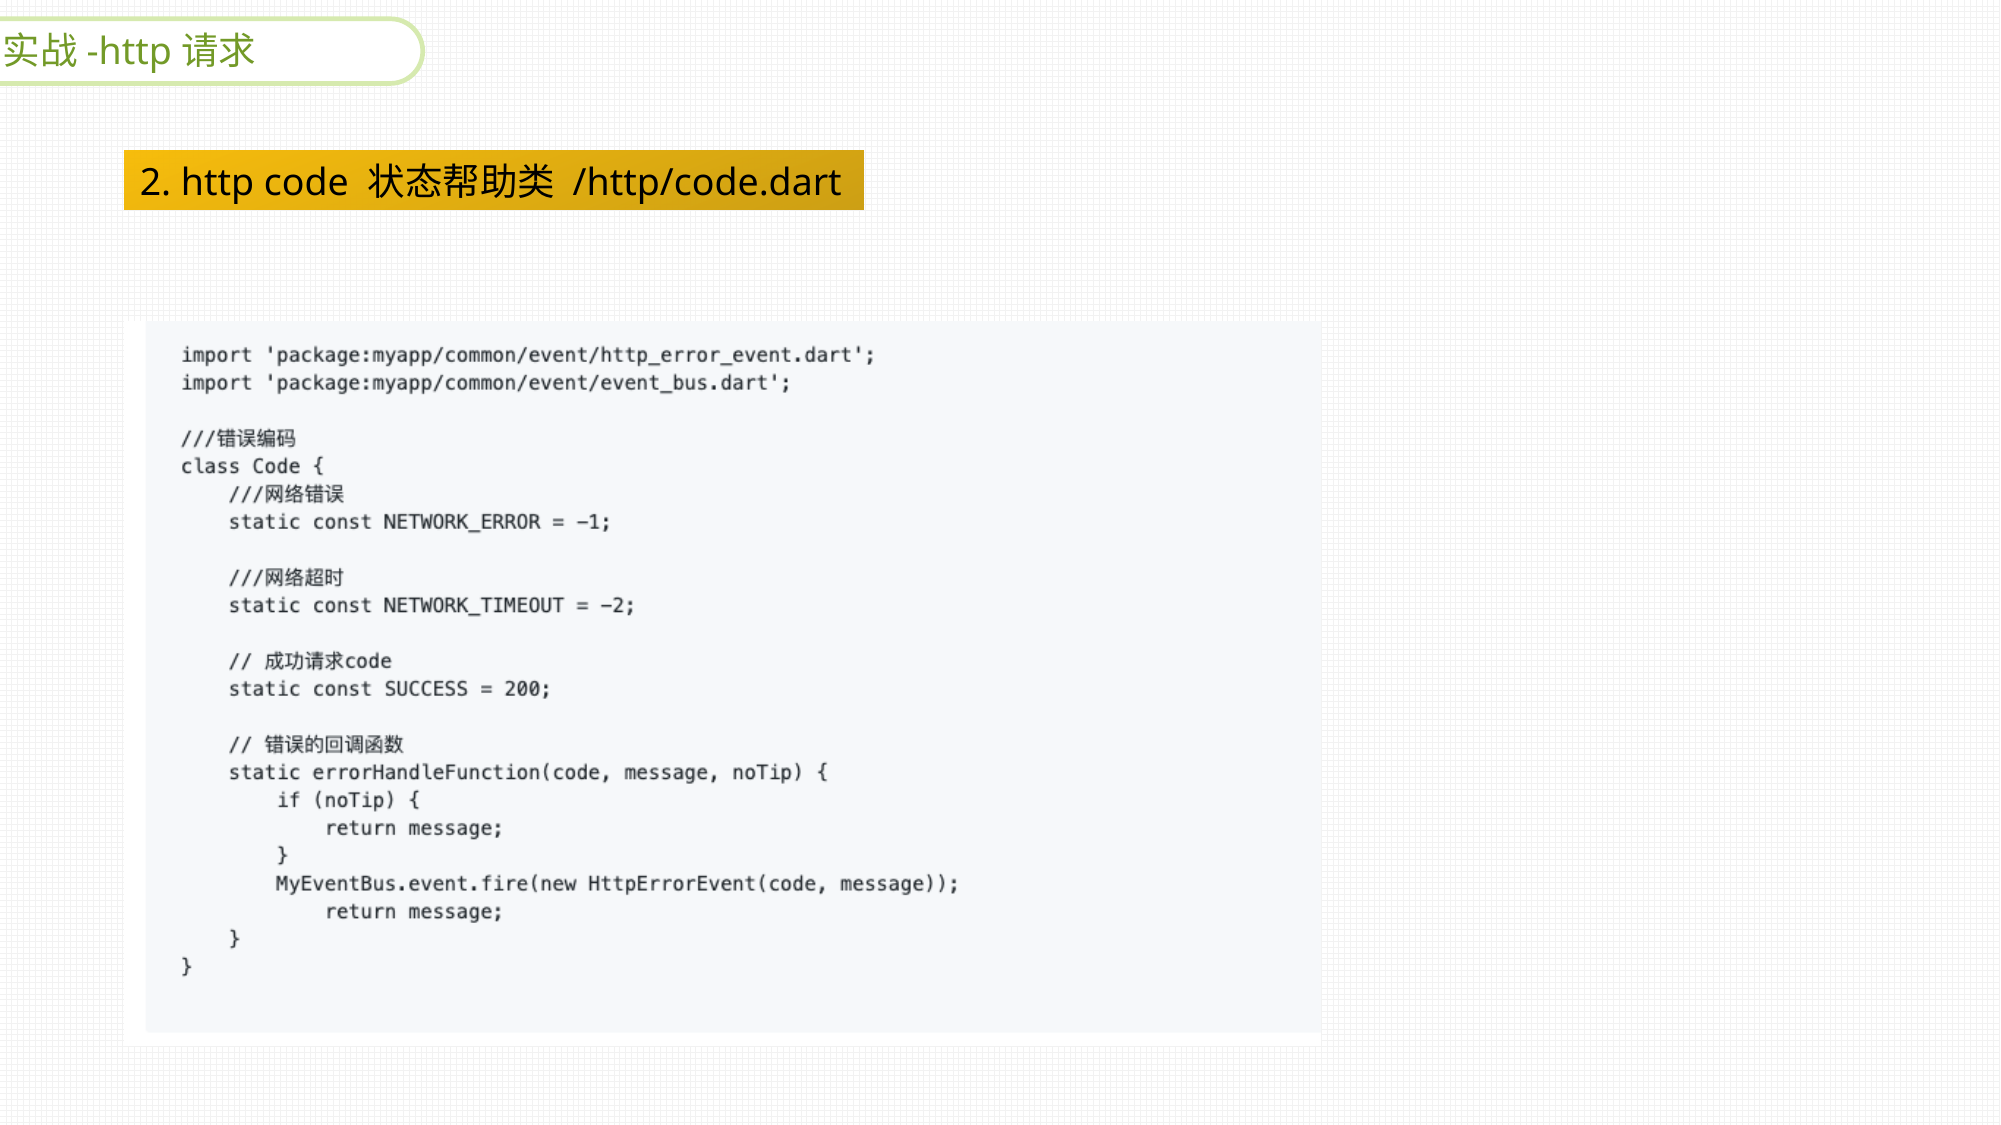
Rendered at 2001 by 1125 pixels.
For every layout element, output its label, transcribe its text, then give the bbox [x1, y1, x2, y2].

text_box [0, 18, 447, 84]
picture [124, 321, 1321, 1046]
text_box 2. http code 状态帮助类 /http/code.dart [124, 150, 864, 210]
